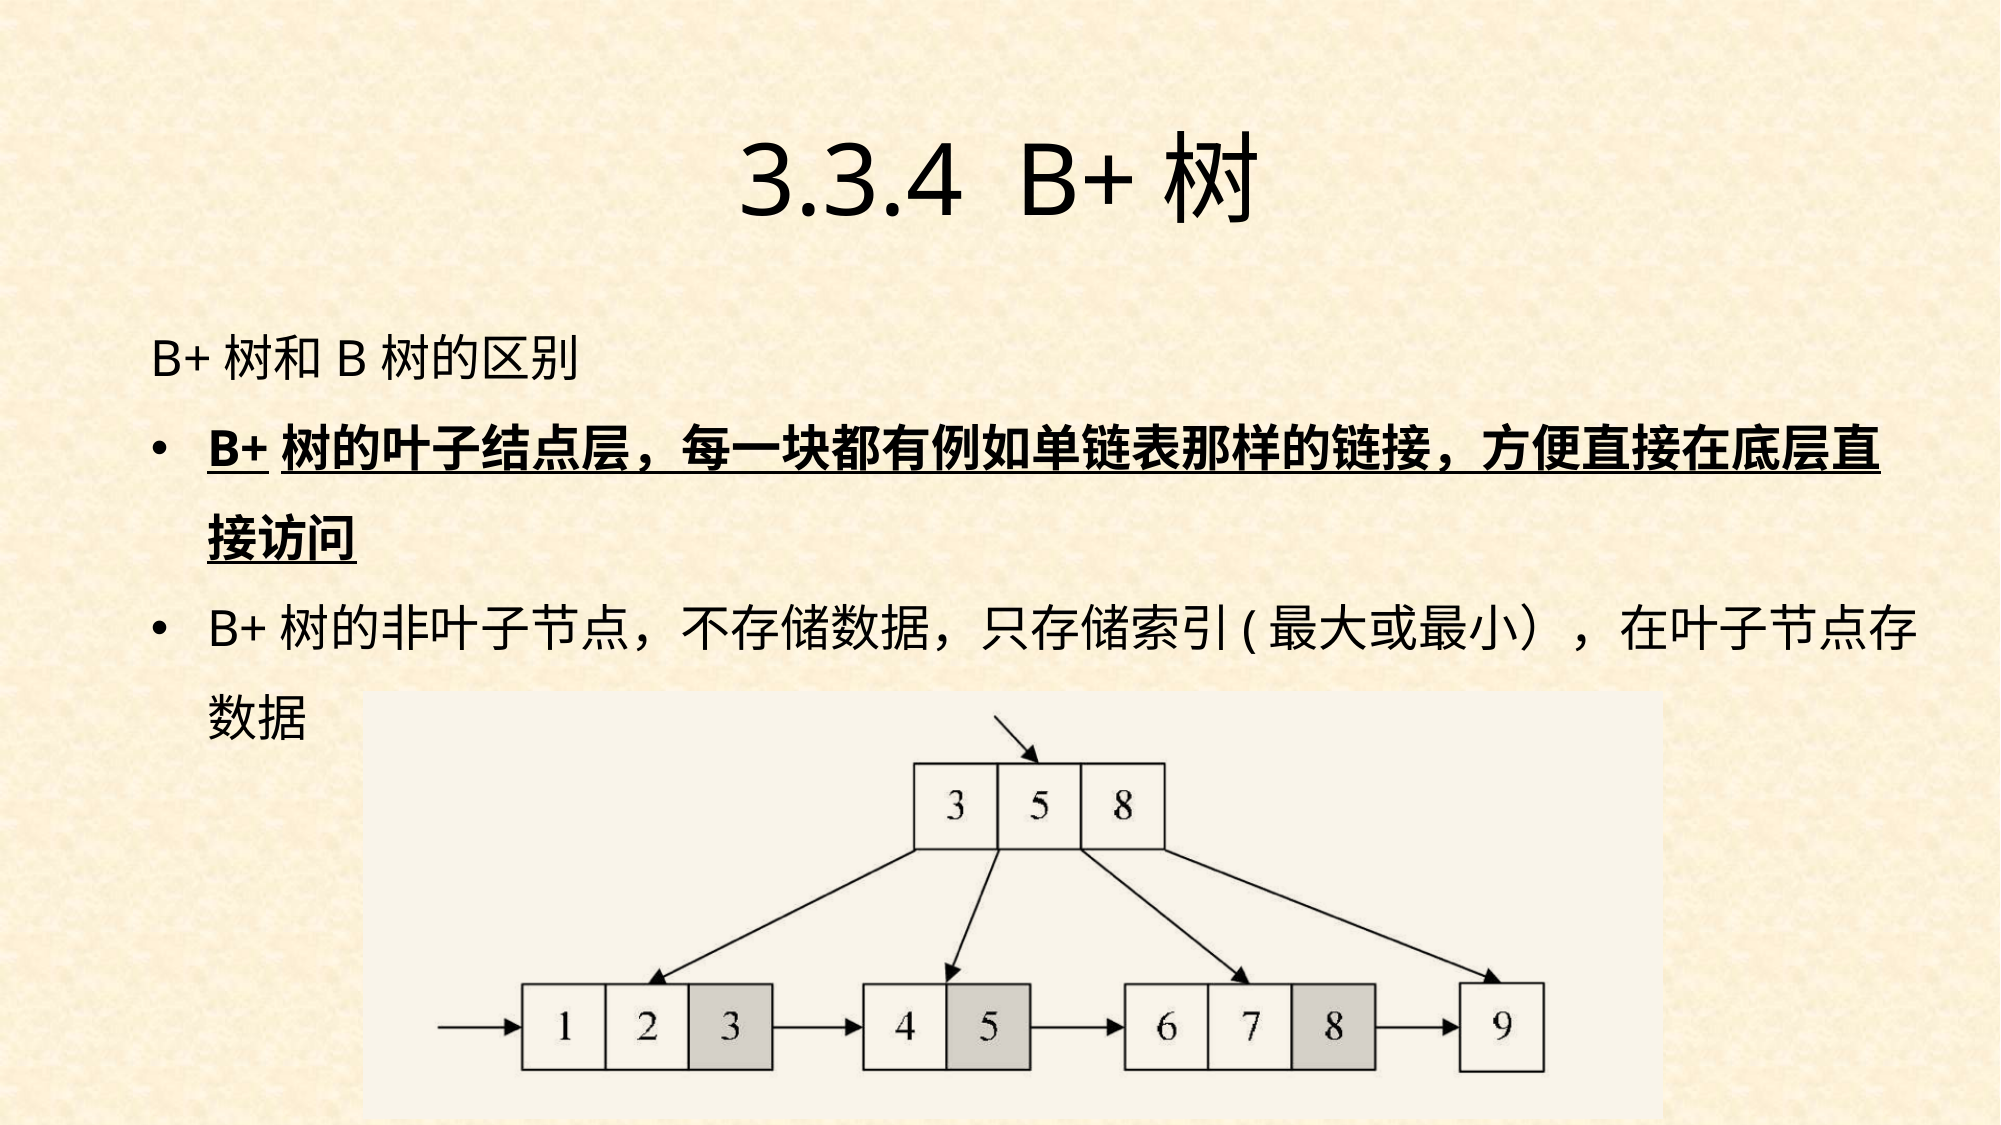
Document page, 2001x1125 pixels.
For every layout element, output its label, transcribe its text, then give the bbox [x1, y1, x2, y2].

text_box 3.3.4 B+树 [336, 107, 1663, 243]
text_box B+树和B树的区别 B+树的叶子结点层，每一块都有例如单链表那样的链接，方便直接在底层直接访问 B+树的非叶子节点，不存储数据，只存储索引(最大或最小），在叶子节点存数据 [136, 289, 1936, 755]
picture [0, 0, 2001, 1125]
